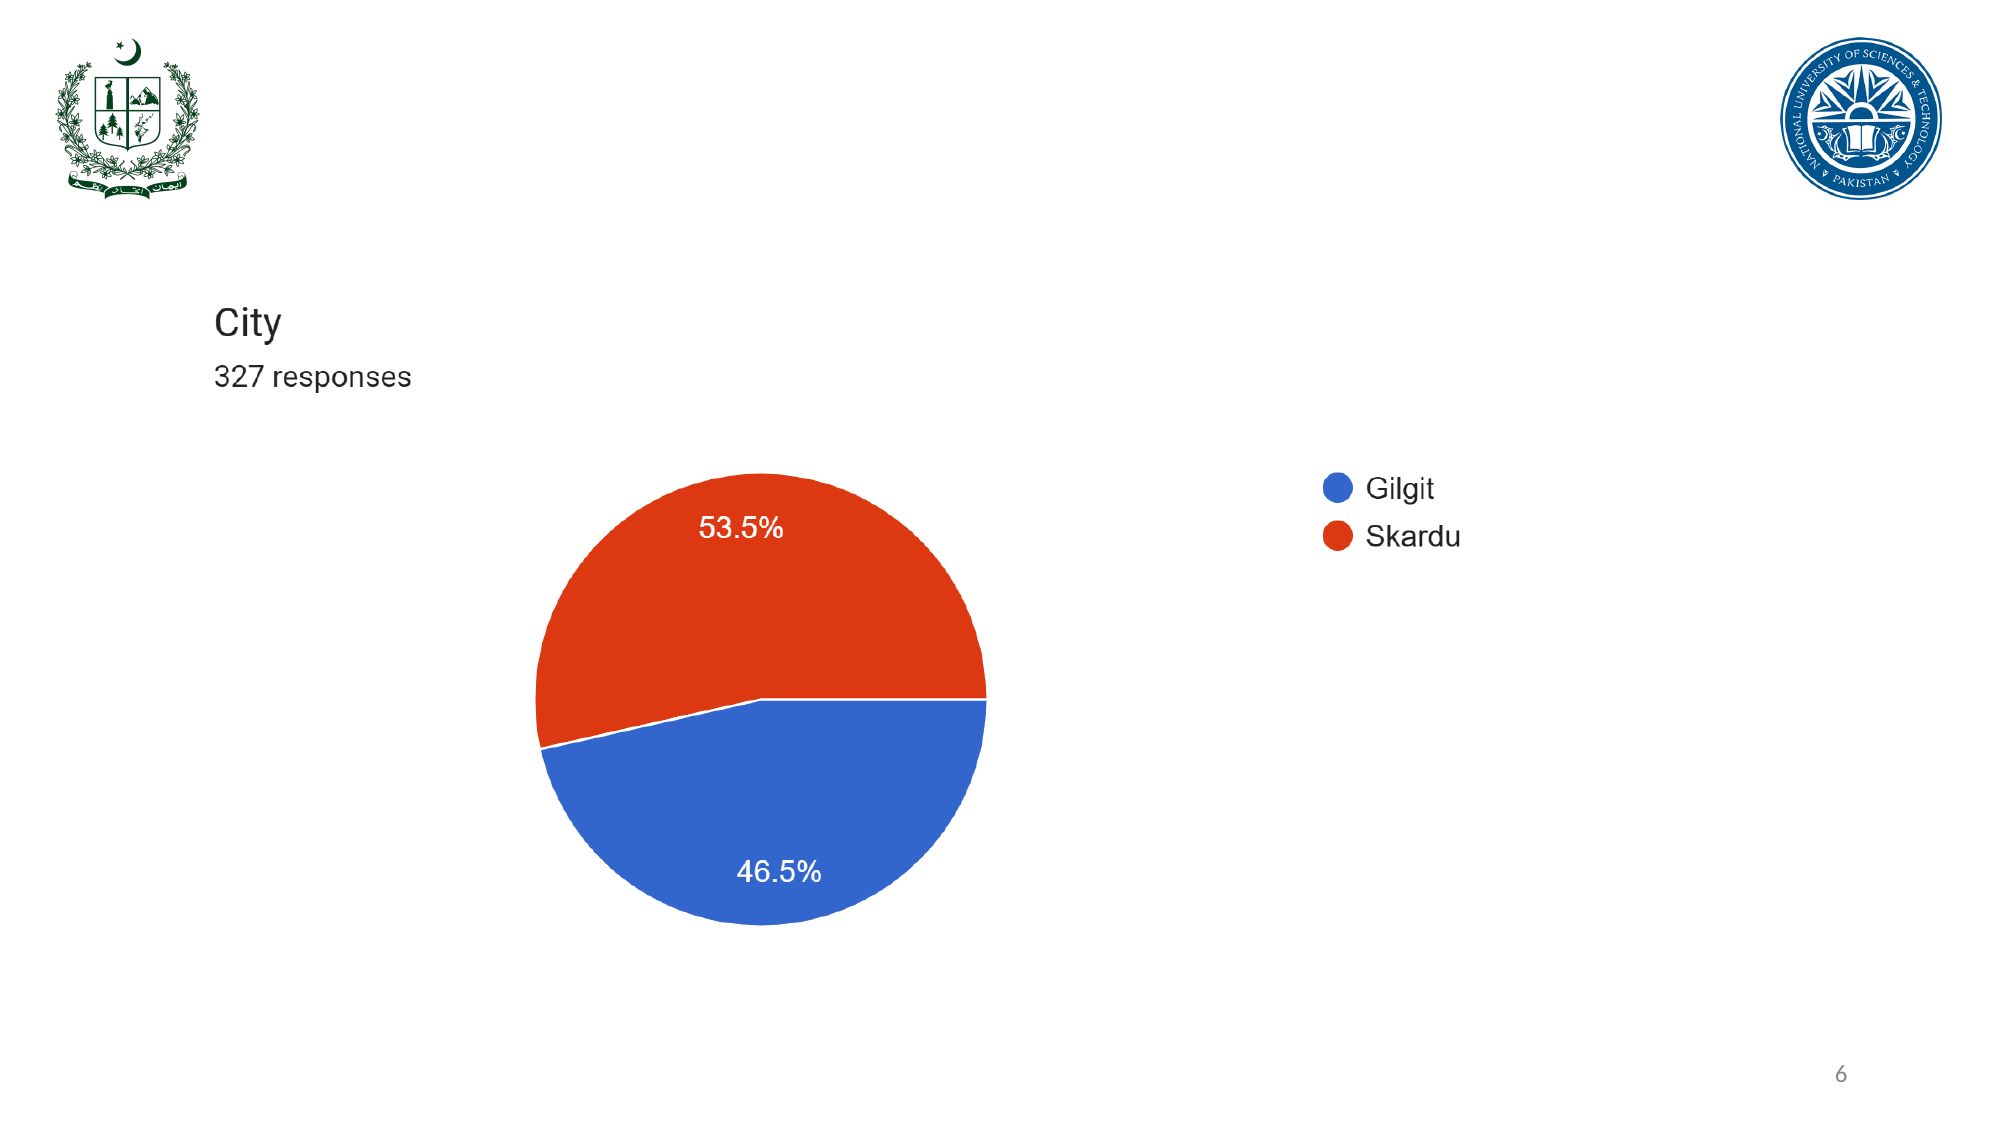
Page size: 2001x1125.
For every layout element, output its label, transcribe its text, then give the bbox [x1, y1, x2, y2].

picture [1780, 37, 1942, 200]
slide_number 6 [1412, 1042, 1863, 1103]
picture [55, 38, 200, 200]
picture [152, 235, 2000, 1012]
